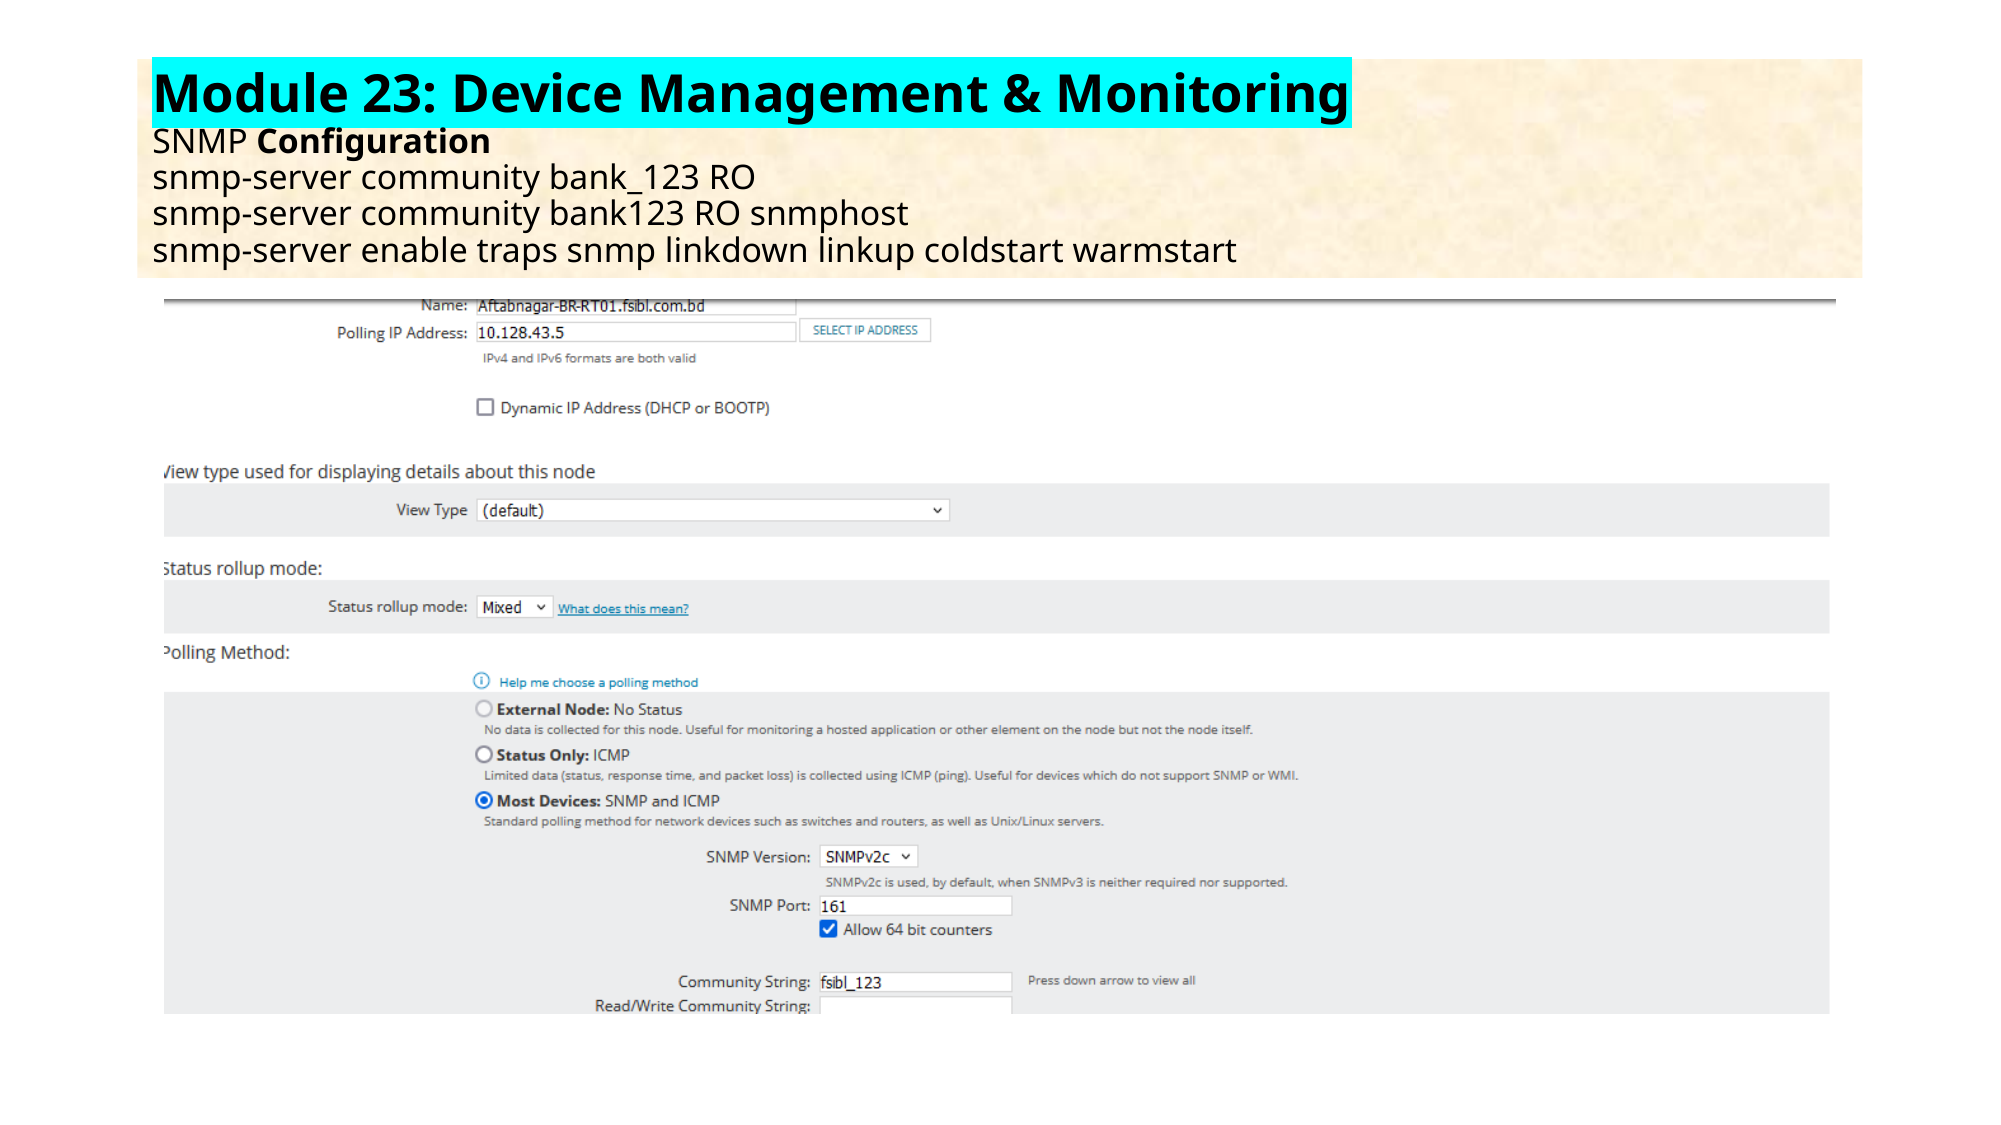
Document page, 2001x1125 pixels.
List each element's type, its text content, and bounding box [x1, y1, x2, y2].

title Module 23: Device Management & Monitoring SNMP Configuration snmp-server community bank_123 RO snmp-server community bank123 RO snmphost snmp-server enable traps snmp linkdown linkup coldstart warmstart [137, 59, 1863, 278]
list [164, 299, 1836, 1014]
